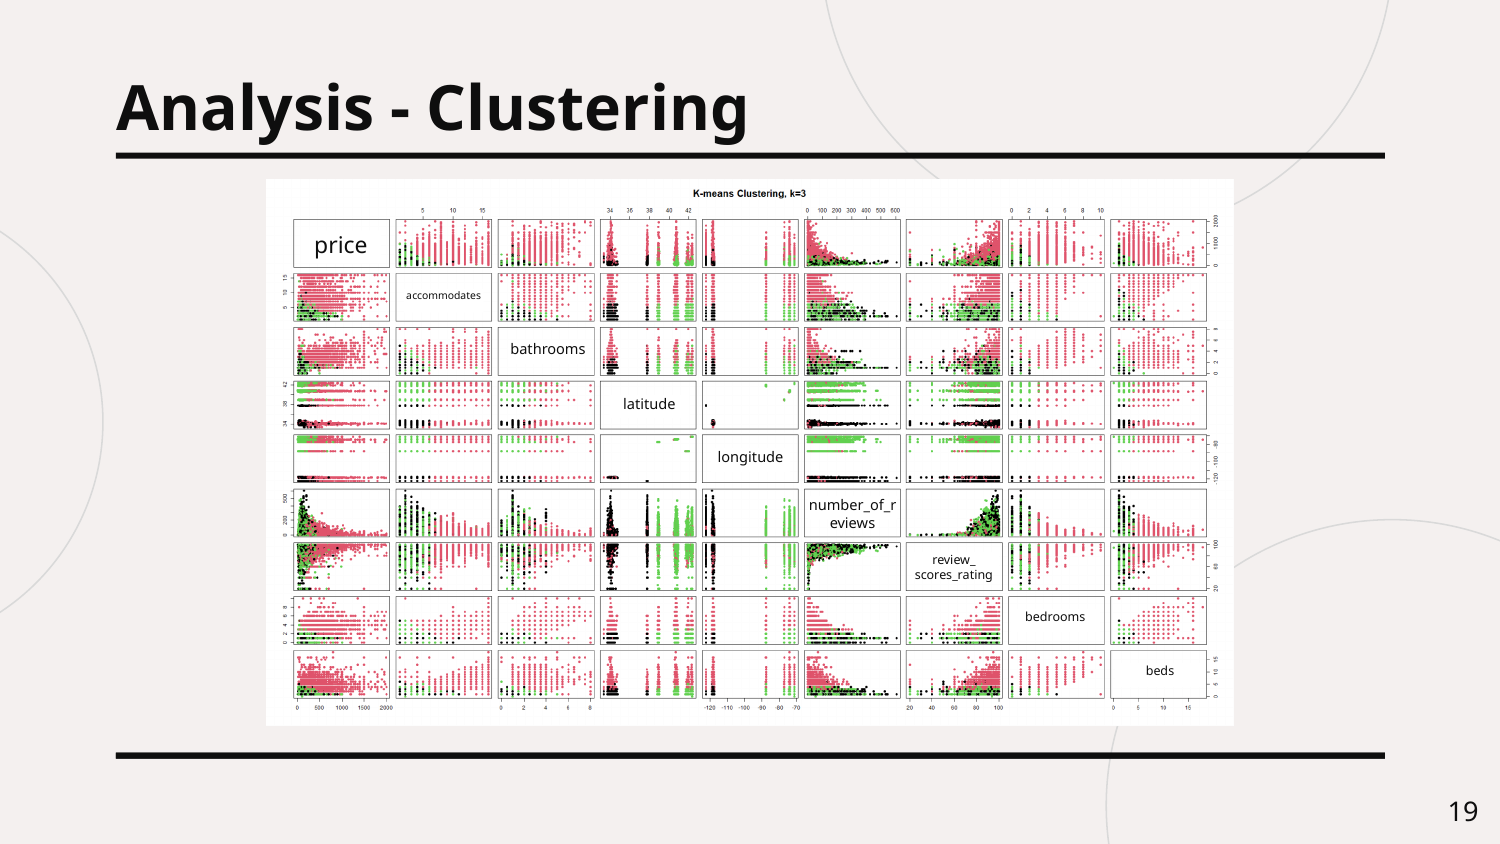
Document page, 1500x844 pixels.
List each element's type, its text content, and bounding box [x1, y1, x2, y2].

picture [265, 179, 1234, 726]
text_box [115, 752, 1385, 759]
text_box [115, 152, 1385, 159]
title Analysis - Clustering [101, 52, 1006, 153]
slide_number ‹#› [1403, 779, 1494, 844]
